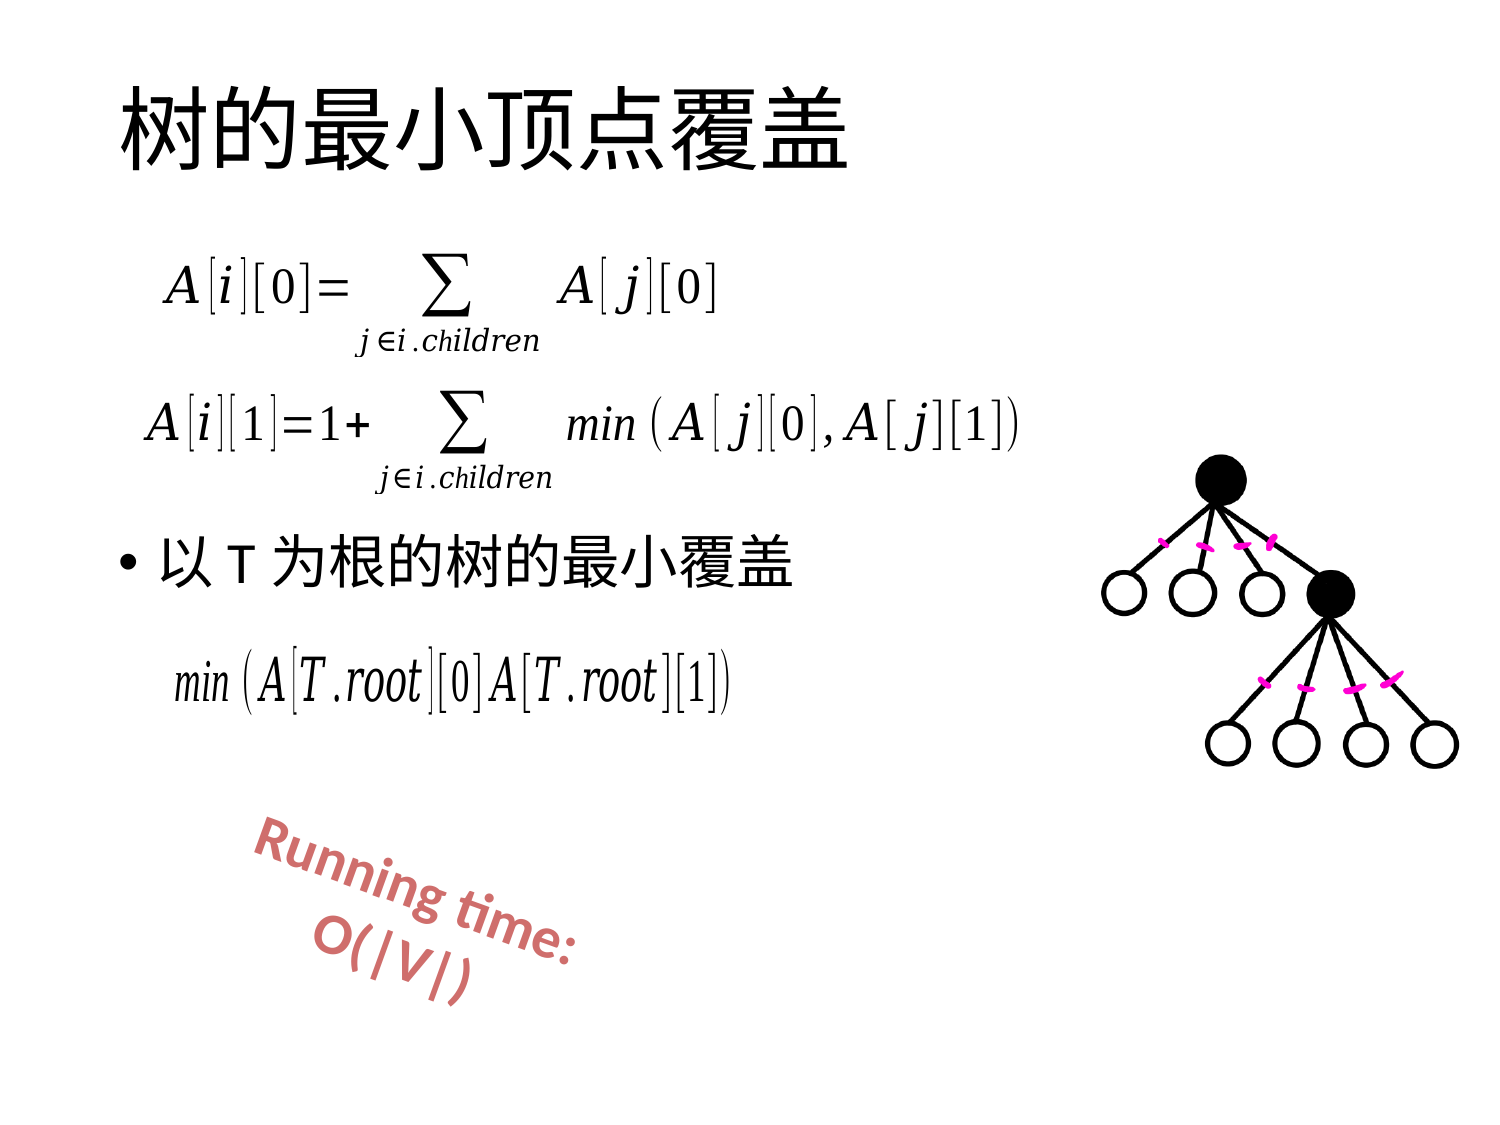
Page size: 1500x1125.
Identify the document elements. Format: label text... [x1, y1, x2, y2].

picture [1056, 409, 1500, 830]
title 树的最小顶点覆盖 [103, 59, 1397, 209]
text_box Running time: O(|V|) [175, 772, 639, 1068]
list 以T为根的树的最小覆盖 [103, 525, 1397, 1014]
